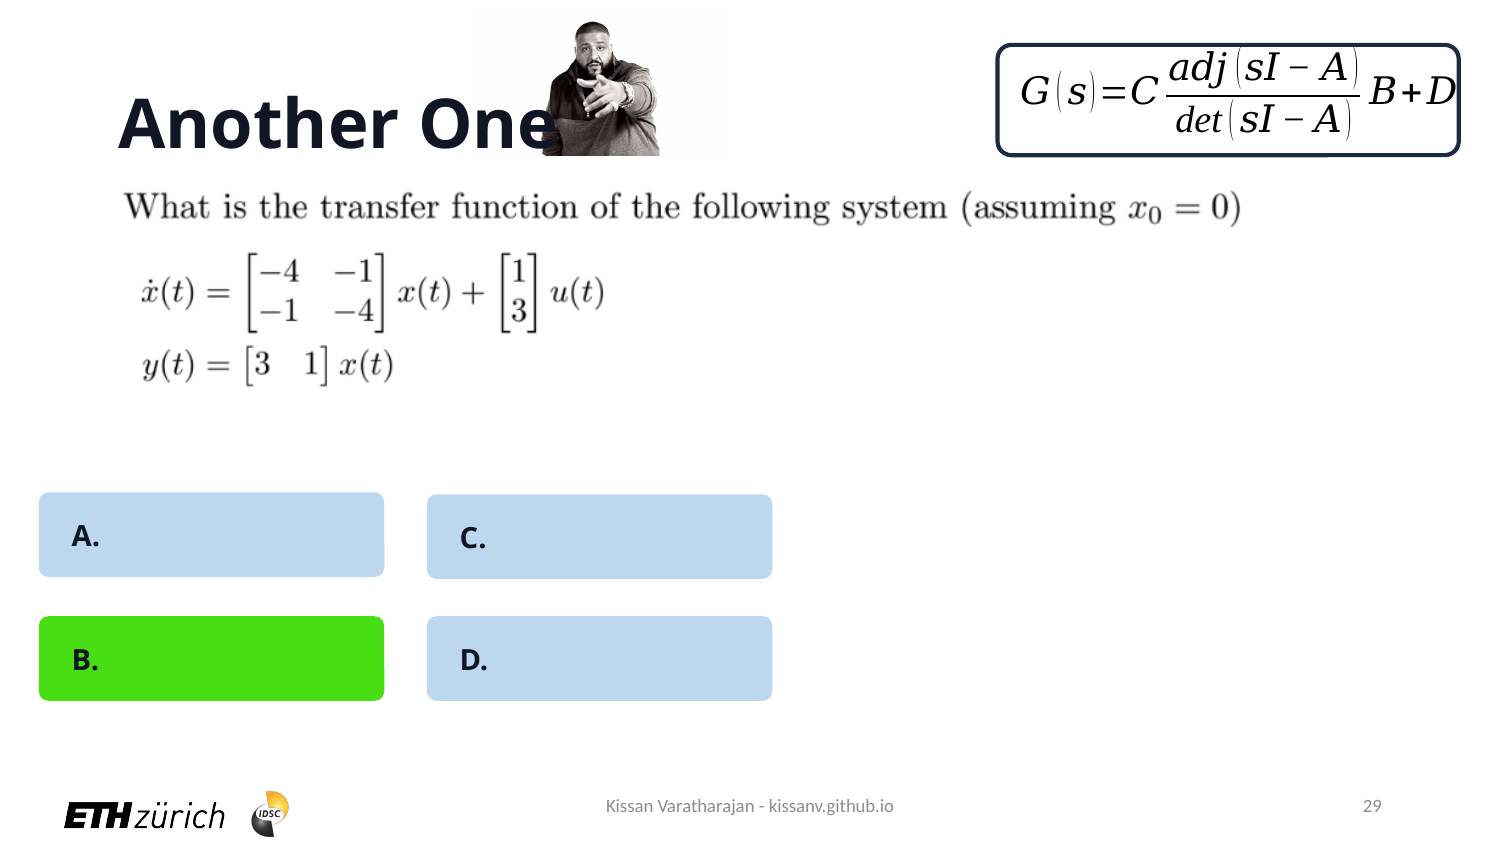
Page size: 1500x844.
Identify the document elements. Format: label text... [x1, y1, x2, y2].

title Another One [103, 44, 1397, 208]
picture [103, 233, 620, 397]
footer Kissan Varatharajan - kissanv.github.io [496, 782, 1004, 827]
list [473, 9, 727, 156]
picture [38, 776, 293, 844]
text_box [997, 44, 1459, 156]
slide_number 29 [1059, 782, 1397, 827]
picture [103, 179, 1256, 228]
